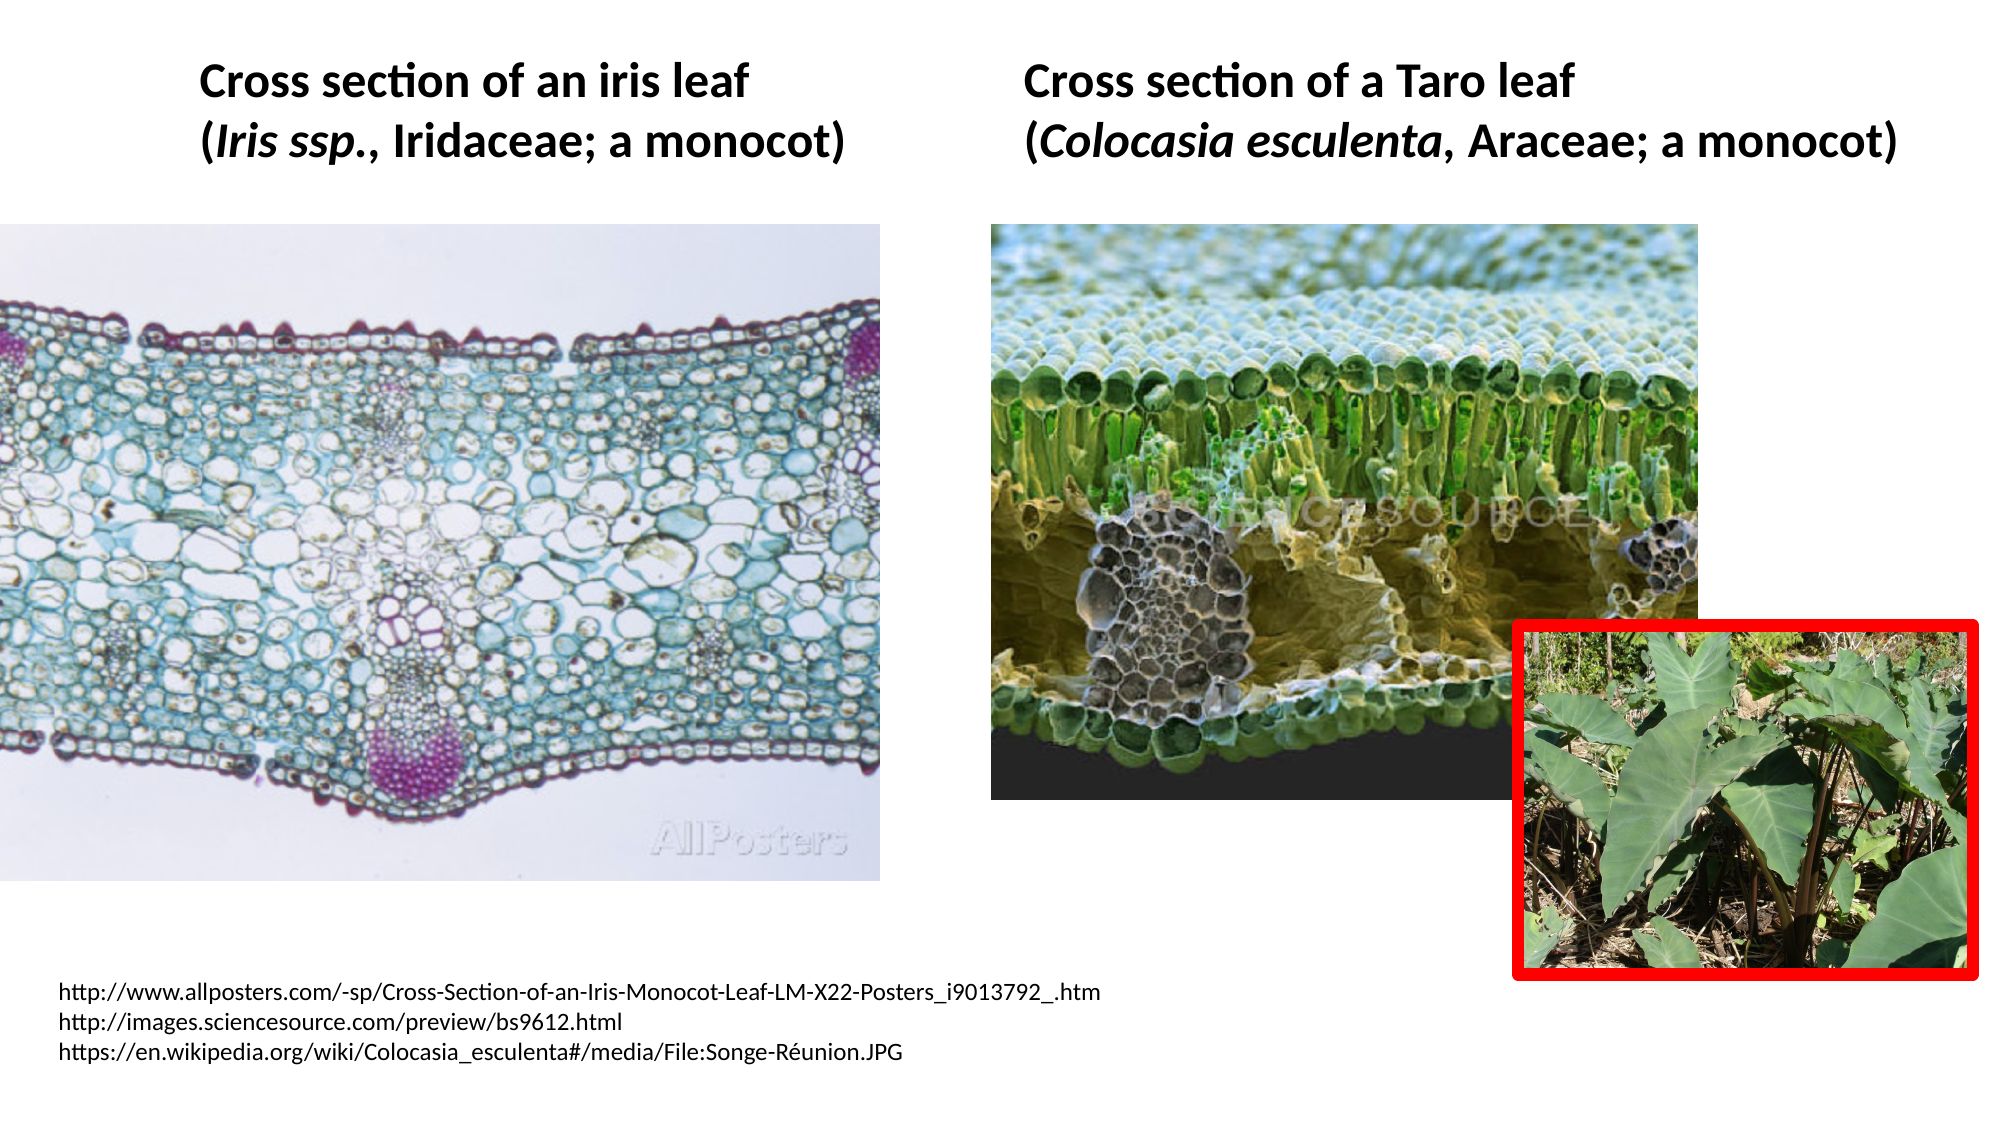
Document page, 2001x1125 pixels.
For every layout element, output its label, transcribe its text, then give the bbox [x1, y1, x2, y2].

text_box Cross section of an iris leaf (Iris ssp., Iridaceae; a monocot) [184, 40, 862, 176]
text_box http://www.allposters.com/-sp/Cross-Section-of-an-Iris-Monocot-Leaf-LM-X22-Posters_i9013792_.htm http://images.sciencesource.com/preview/bs9612.html https://en.wikipedia.org/wiki/Colocasia_esculenta#/media/File:Songe-Réunion.JPG [43, 968, 1119, 1073]
picture [0, 224, 880, 881]
picture [991, 224, 1967, 969]
text_box Cross section of a Taro leaf (Colocasia esculenta, Araceae; a monocot) [1009, 40, 1914, 176]
